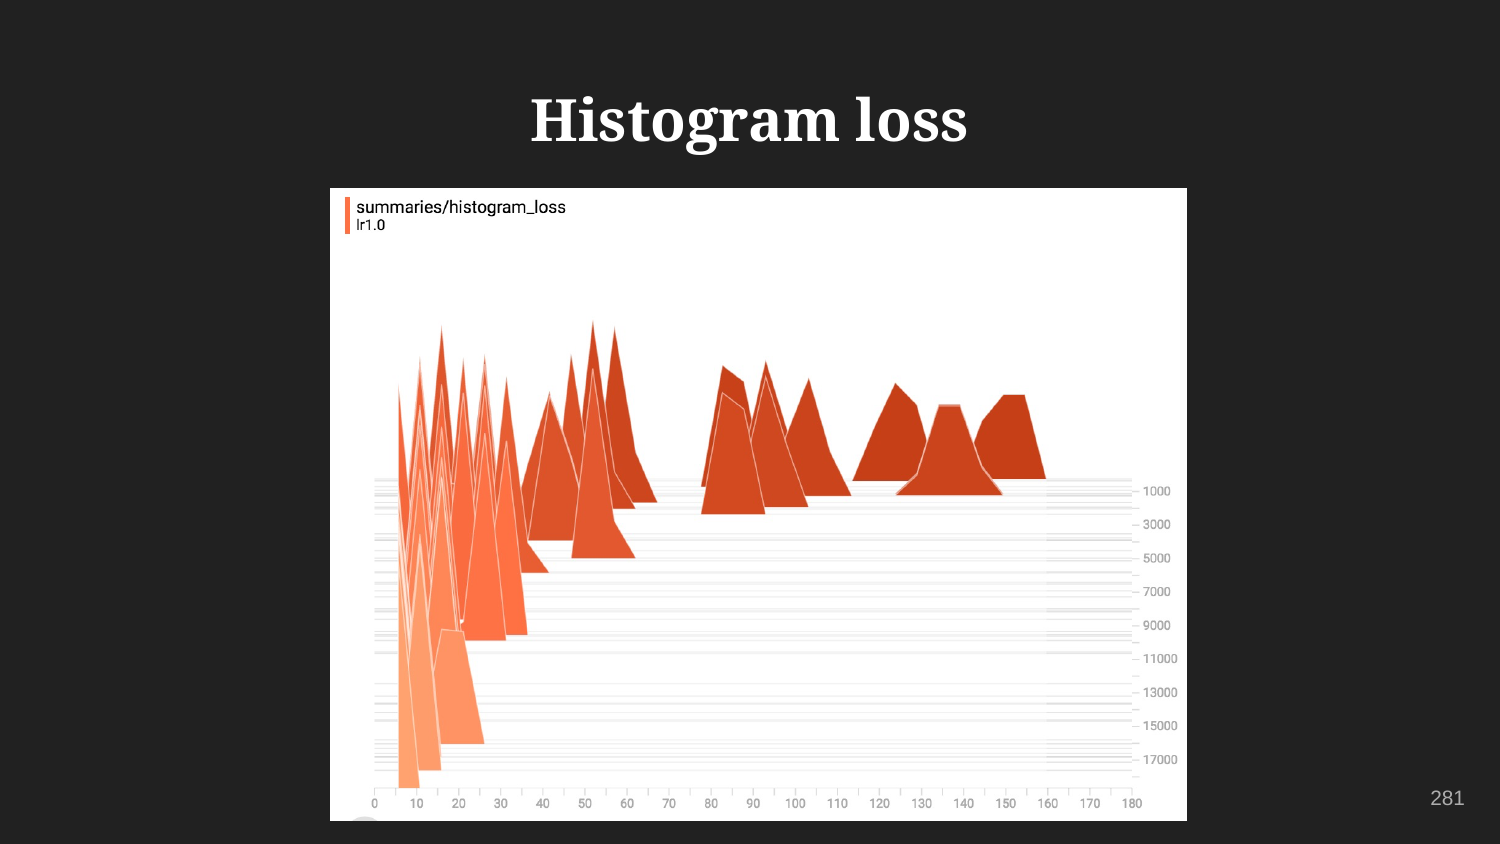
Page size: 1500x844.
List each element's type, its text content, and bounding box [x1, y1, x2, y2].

title Histogram loss [51, 68, 1449, 163]
slide_number 281 [1389, 764, 1480, 830]
picture [330, 188, 1188, 821]
